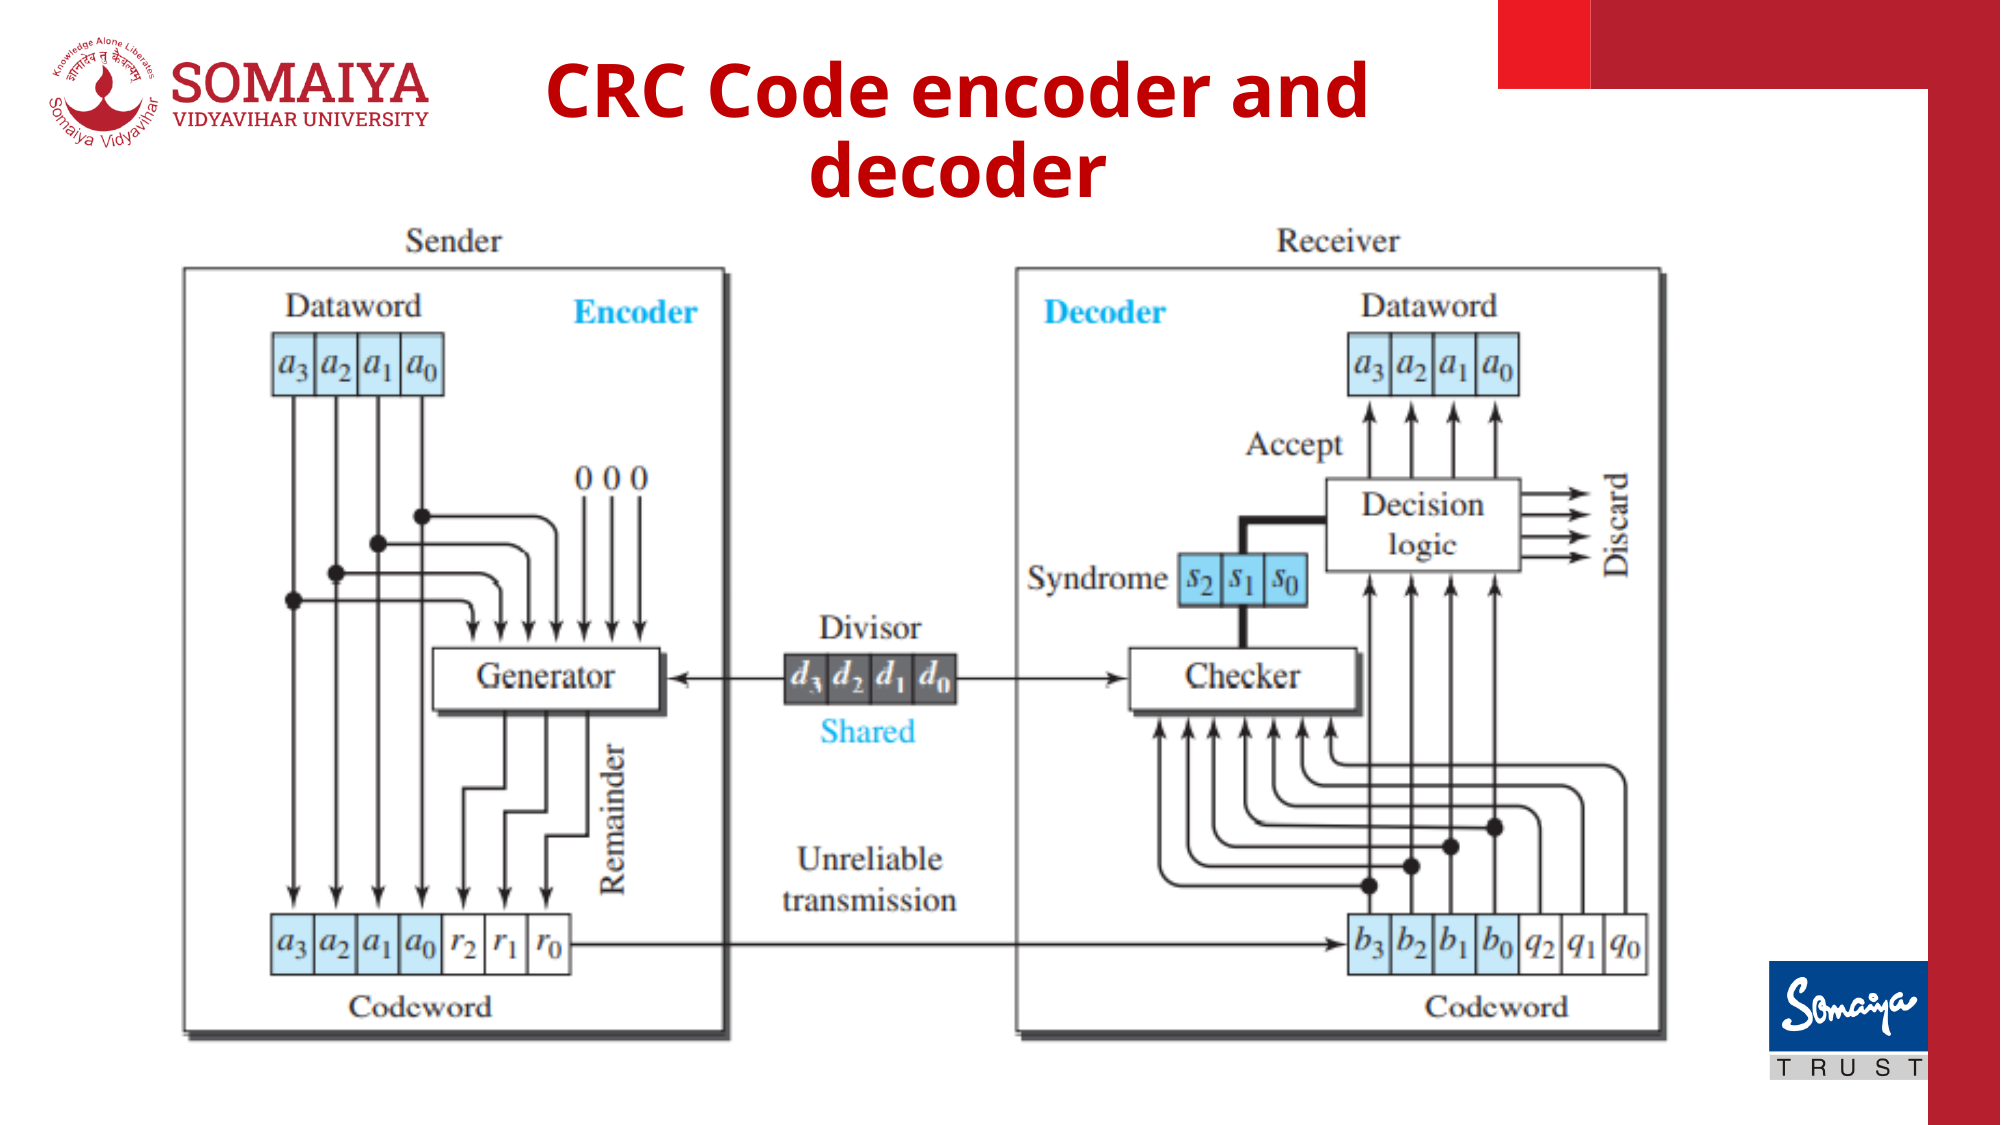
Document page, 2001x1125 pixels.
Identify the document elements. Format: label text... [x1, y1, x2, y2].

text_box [1498, 0, 2000, 1125]
picture [167, 207, 1678, 1052]
title CRC Code encoder and decoder [501, 45, 1415, 207]
picture [14, 28, 463, 175]
